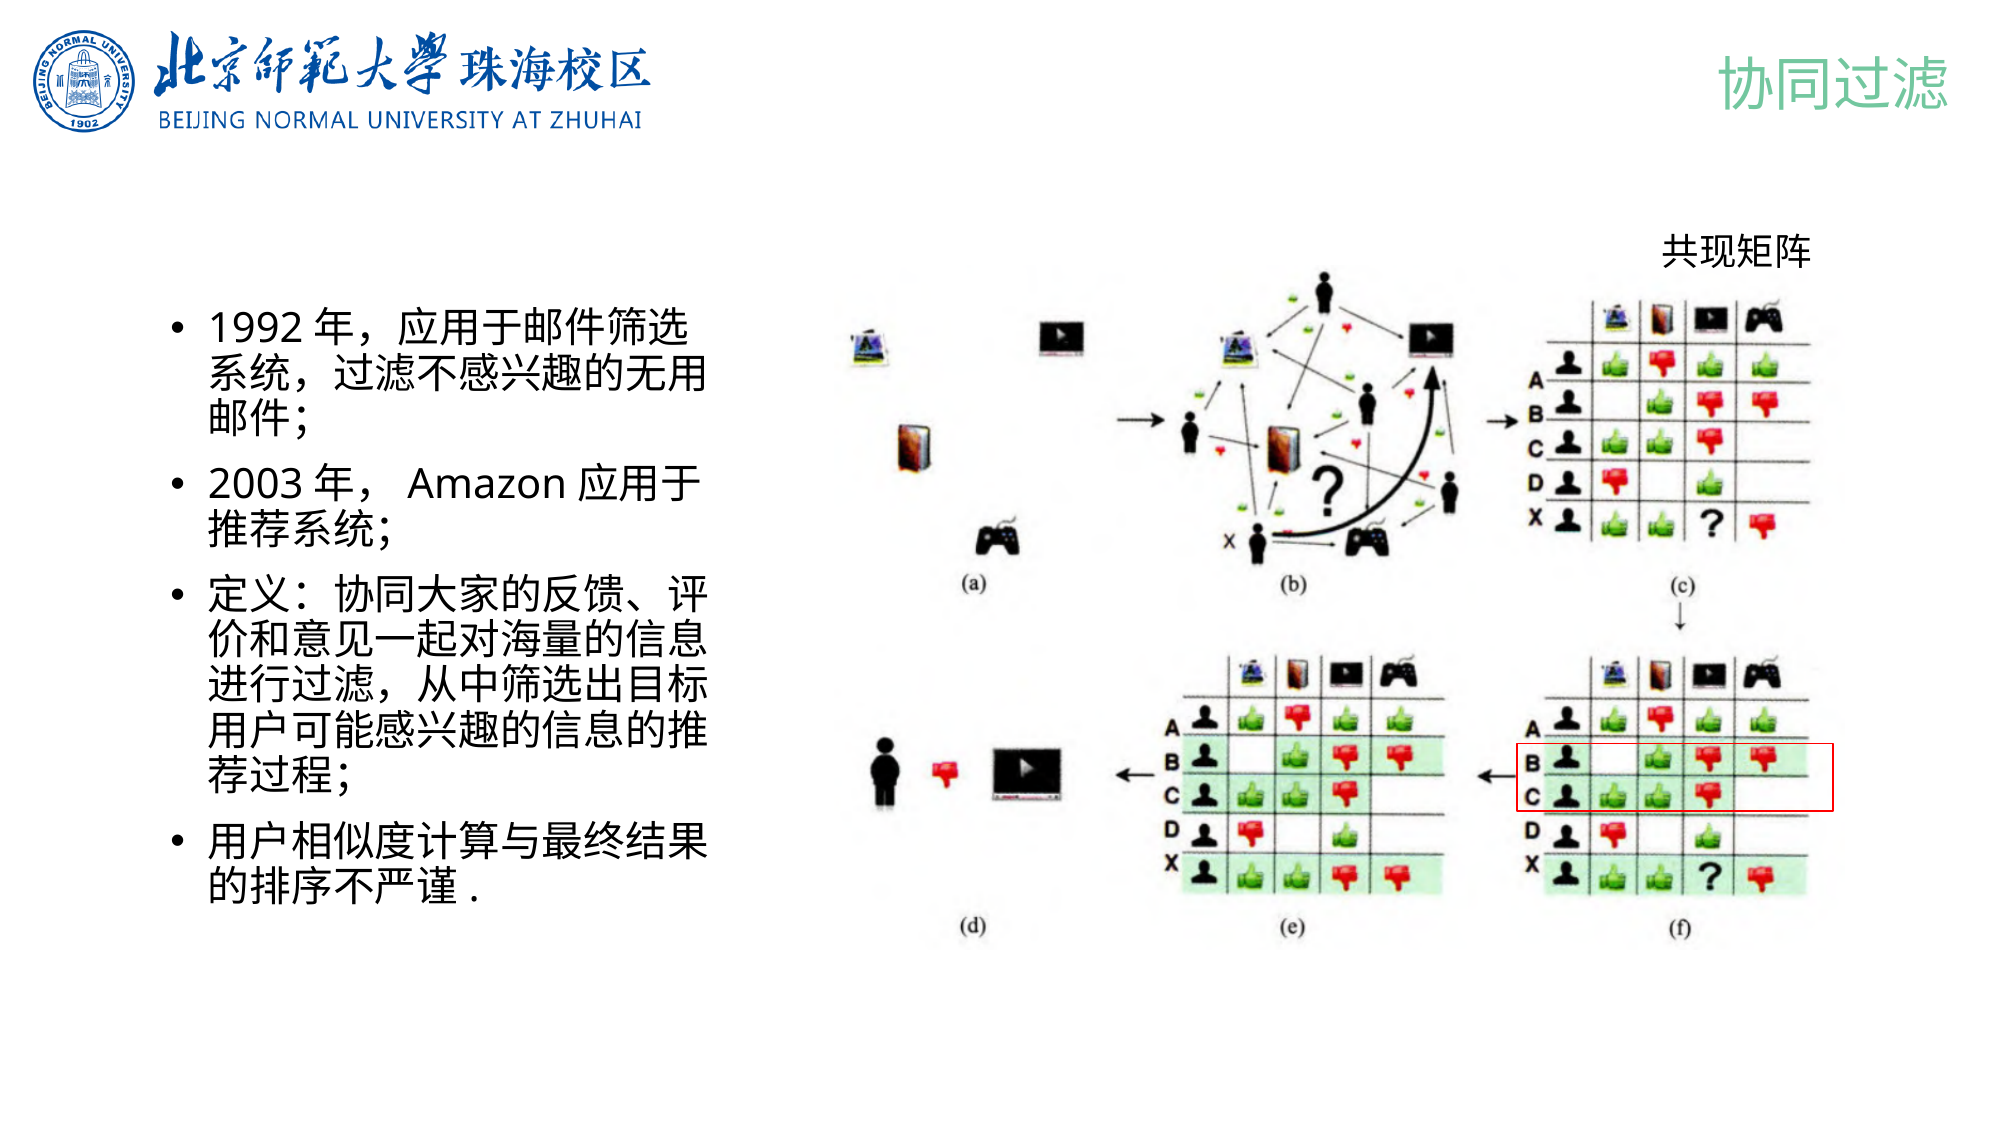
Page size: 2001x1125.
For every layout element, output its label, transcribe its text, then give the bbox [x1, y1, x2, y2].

list 1992年，应用于邮件筛选系统，过滤不感兴趣的无用邮件； 2003年，Amazon应用于推荐系统； 定义：协同大家的反馈、评价和意见一起对海量的信息进行过滤，从中筛选出目标用户可能感兴趣的信息的推荐过程； 用户相似度计算与最终结果的排序不严谨. [155, 299, 738, 1014]
picture [834, 265, 1845, 950]
text_box 协同过滤 [1701, 39, 1965, 125]
text_box 共现矩阵 [1646, 220, 1845, 265]
picture [33, 30, 652, 136]
